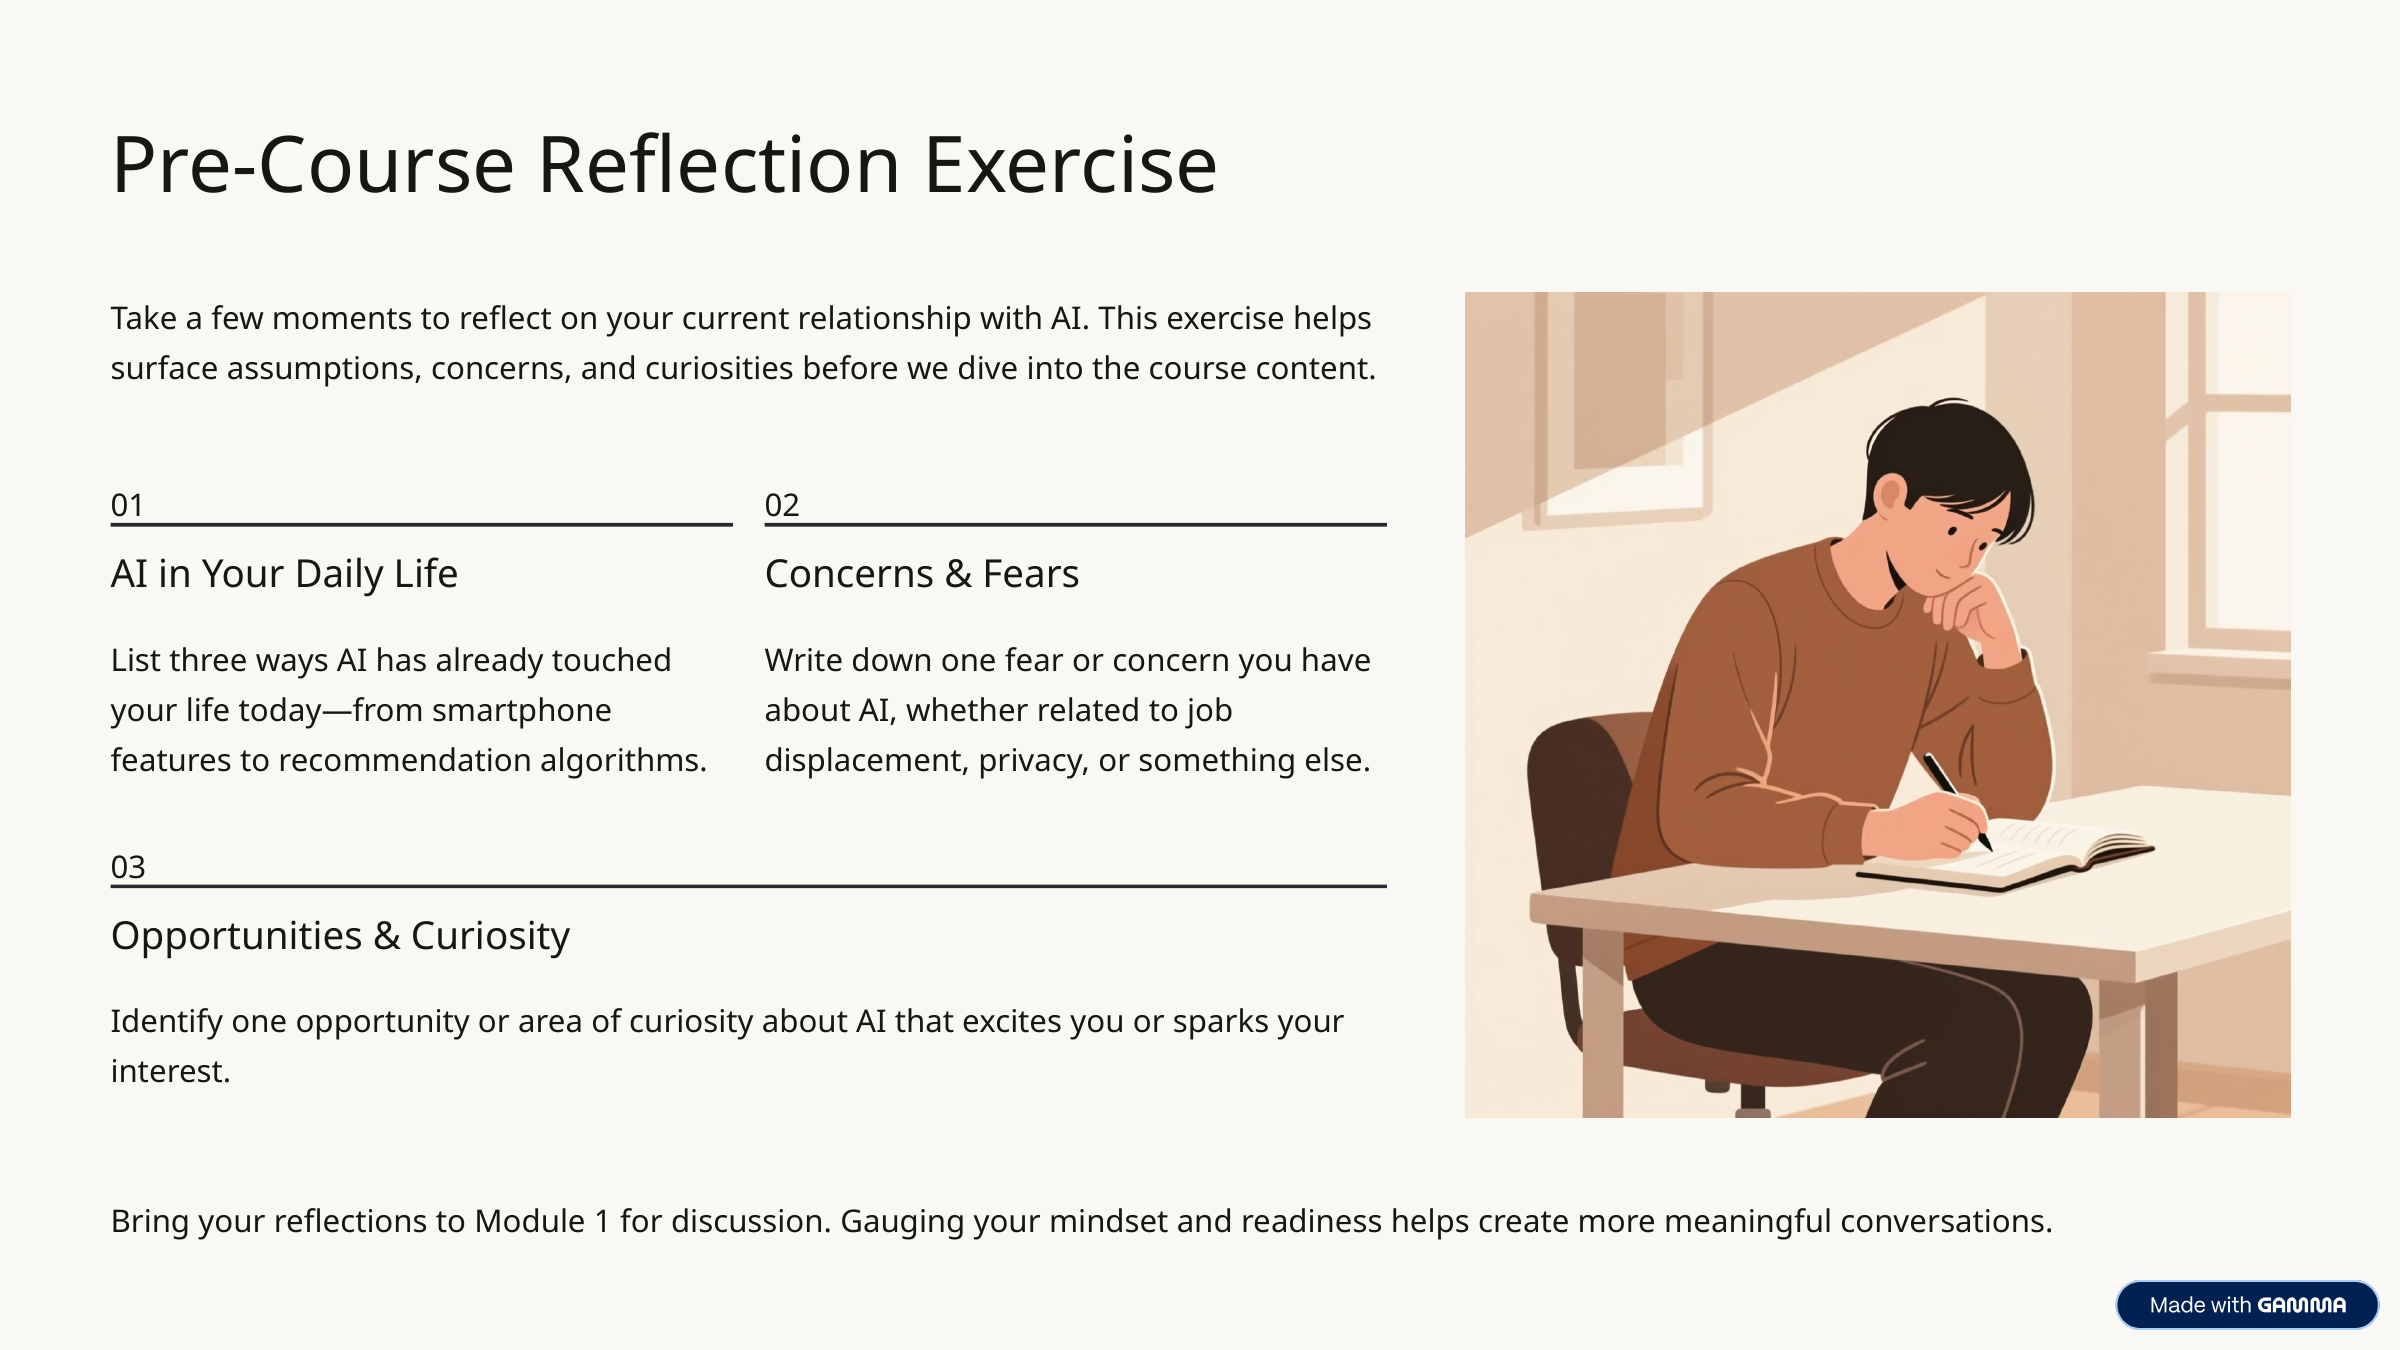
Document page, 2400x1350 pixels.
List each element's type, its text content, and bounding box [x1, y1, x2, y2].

picture [2106, 1271, 2389, 1339]
text_box List three ways AI has already touched your life today—from smartphone features to recommendation algorithms. [110, 627, 733, 780]
text_box [764, 522, 1387, 527]
picture [1465, 292, 2291, 1118]
text_box Concerns & Fears [764, 546, 1161, 596]
text_box 01 [110, 472, 143, 513]
text_box [110, 522, 733, 527]
text_box Write down one fear or concern you have about AI, whether related to job displacement, privacy, or something else. [764, 627, 1387, 780]
text_box 03 [110, 834, 143, 875]
text_box Bring your reflections to Module 1 for discussion. Gauging your mindset and readiness helps create more meaningful conversations. [110, 1188, 2290, 1240]
text_box Pre-Course Reflection Exercise [110, 110, 1270, 210]
text_box Take a few moments to reflect on your current relationship with AI. This exercise helps surface assumptions, concerns, and curiosities before we dive into the course content. [110, 285, 1387, 438]
text_box AI in Your Daily Life [110, 546, 507, 596]
text_box Opportunities & Curiosity [110, 907, 591, 958]
text_box [110, 884, 1387, 889]
text_box 02 [764, 472, 797, 513]
text_box Identify one opportunity or area of curiosity about AI that excites you or sparks your interest. [110, 988, 1387, 1091]
